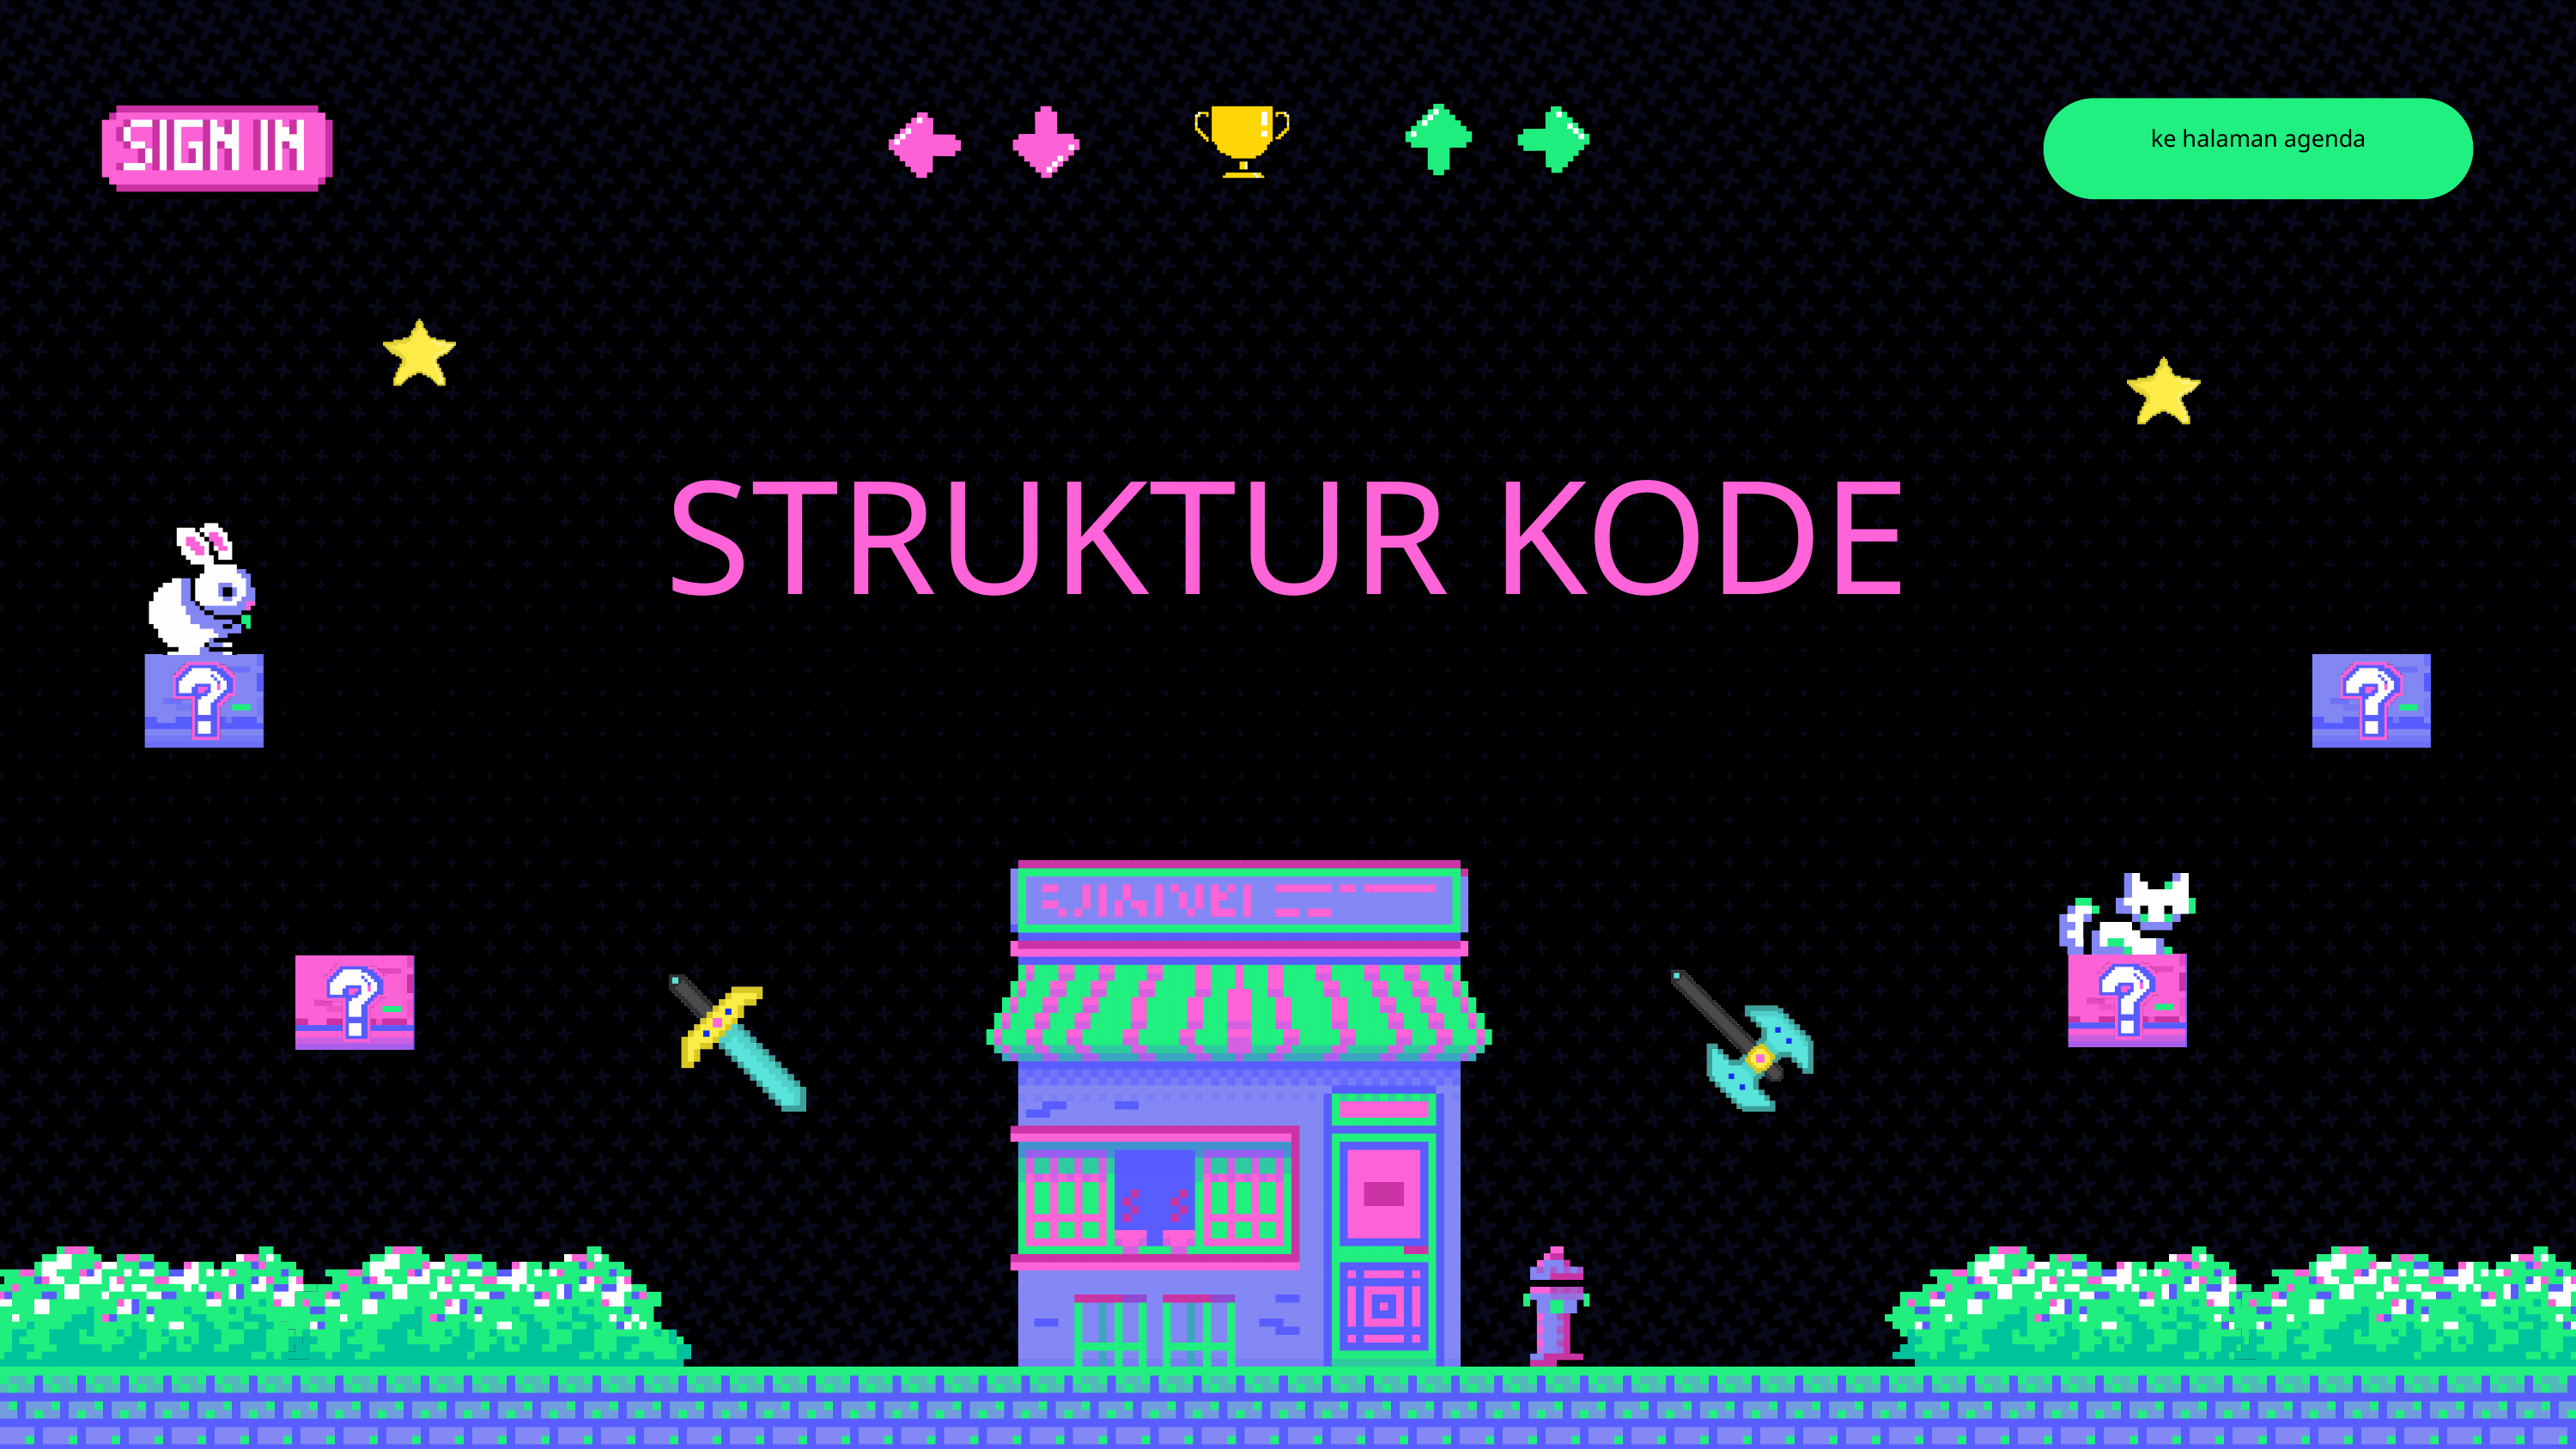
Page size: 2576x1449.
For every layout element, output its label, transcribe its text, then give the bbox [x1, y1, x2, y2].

text_box [2059, 873, 2196, 955]
text_box [295, 955, 415, 1050]
text_box [94, 98, 340, 200]
picture [669, 955, 806, 1113]
text_box [0, 1246, 280, 1366]
text_box [2312, 654, 2432, 748]
text_box [1007, 100, 1085, 184]
text_box [0, 0, 2576, 1366]
text_box [280, 1246, 691, 1366]
text_box [144, 518, 264, 655]
text_box STRUKTUR KODE [382, 456, 2193, 627]
text_box [1512, 100, 1595, 179]
text_box [1192, 103, 1292, 181]
picture [382, 312, 457, 390]
text_box [2340, 662, 2403, 740]
text_box [2096, 961, 2159, 1040]
text_box [1400, 98, 1478, 181]
text_box [1885, 1246, 2227, 1366]
text_box [2227, 1246, 2576, 1366]
picture [1671, 953, 1814, 1113]
text_box [324, 963, 386, 1042]
text_box [173, 662, 236, 740]
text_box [0, 1366, 2576, 1449]
text_box [2068, 955, 2187, 1047]
text_box [986, 860, 1492, 1366]
text_box [144, 655, 264, 748]
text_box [2043, 98, 2474, 200]
text_box [883, 106, 967, 184]
picture [2127, 350, 2201, 427]
text_box [1522, 1246, 1590, 1366]
